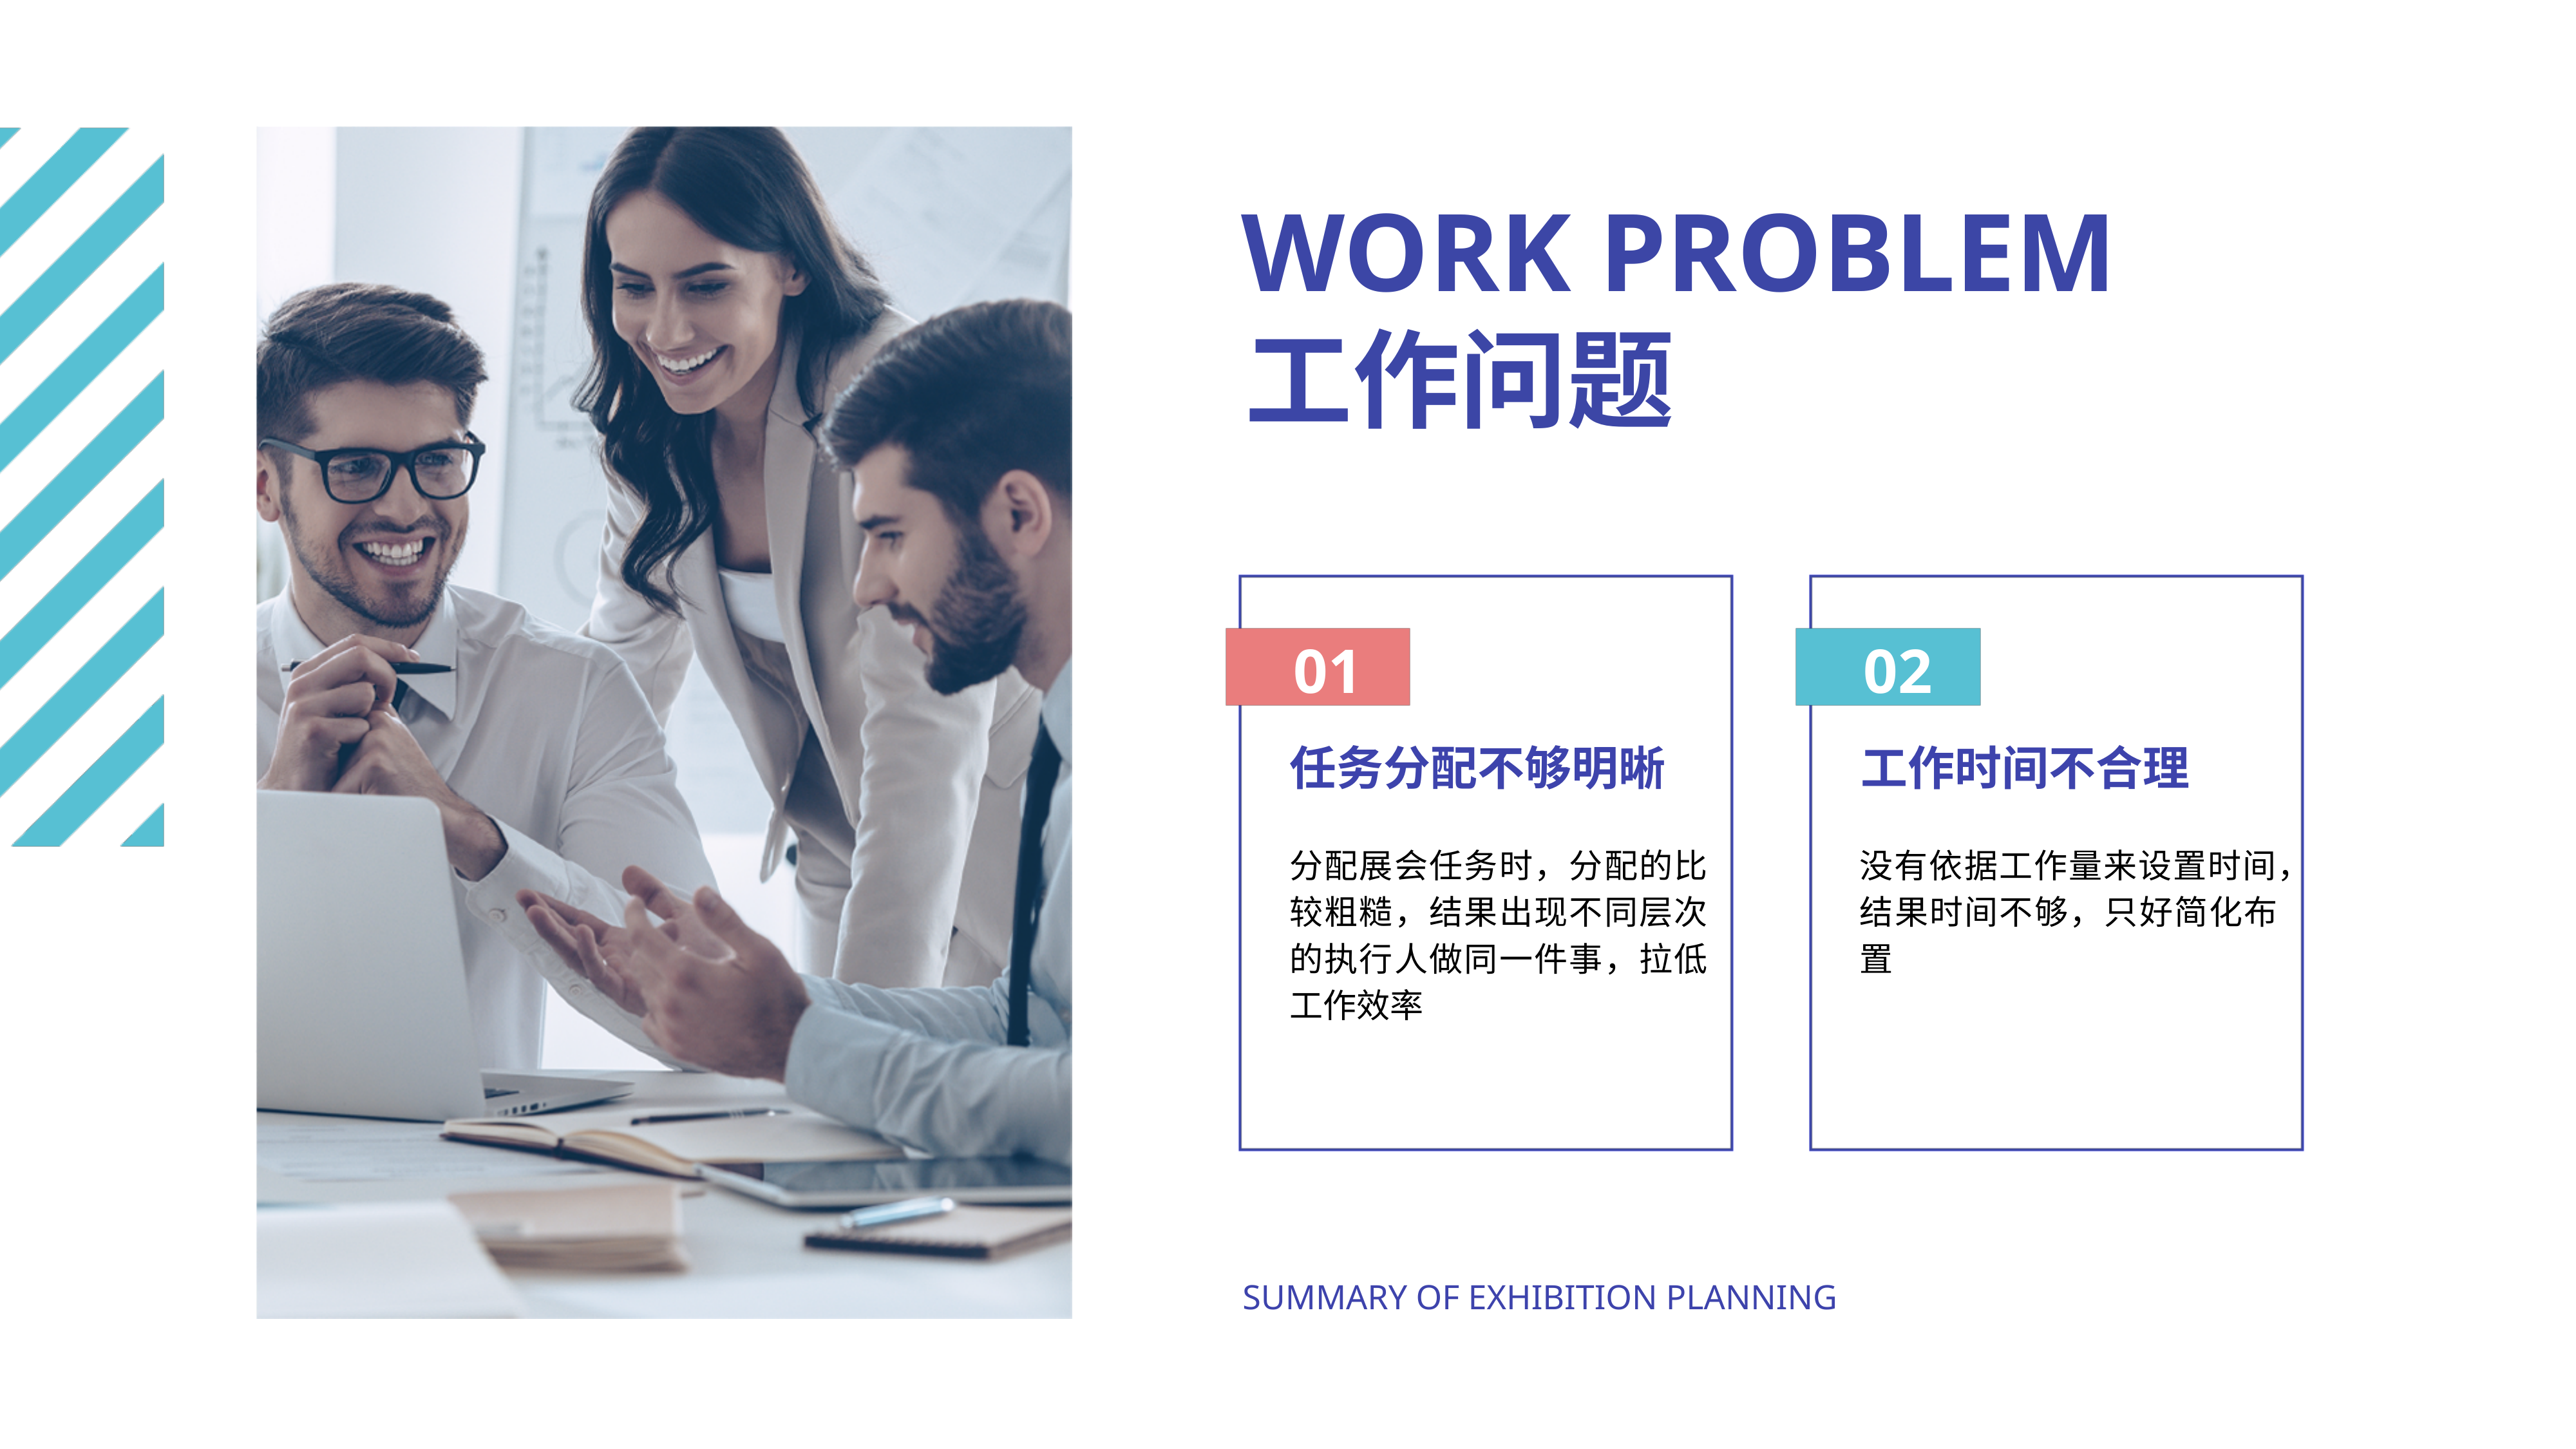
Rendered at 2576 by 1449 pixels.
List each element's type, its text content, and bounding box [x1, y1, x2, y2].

picture [256, 126, 1072, 1320]
text_box 工作问题 [1235, 289, 1947, 438]
picture [1795, 574, 2306, 1153]
text_box SUMMARY OF EXHIBITION PLANNING [1233, 1265, 2125, 1312]
picture [0, 127, 166, 849]
picture [1224, 574, 1735, 1153]
text_box WORK PROBLEM [1231, 161, 2356, 309]
